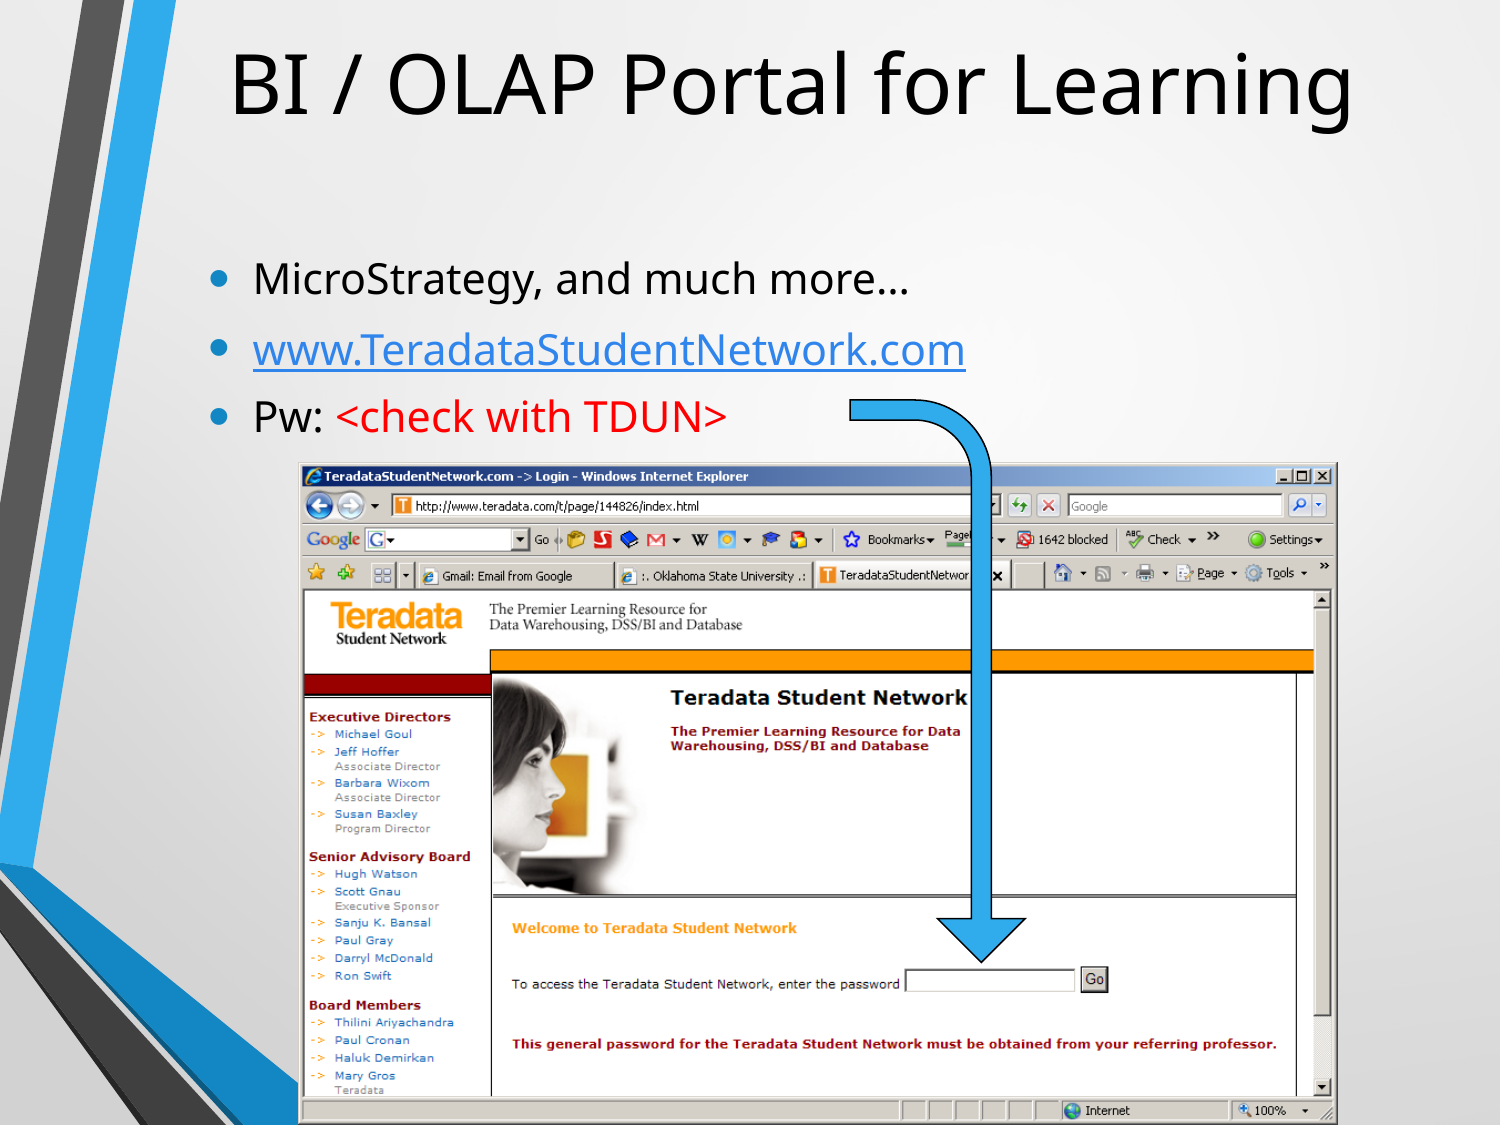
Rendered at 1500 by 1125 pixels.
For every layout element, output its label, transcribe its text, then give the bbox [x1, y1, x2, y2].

title BI / OLAP Portal for Learning [161, 0, 1425, 163]
list MicroStrategy, and much more… www.TeradataStudentNetwork.com Pw: <check with TDUN> [193, 249, 1469, 450]
picture [297, 462, 1338, 1125]
text_box [850, 399, 990, 462]
